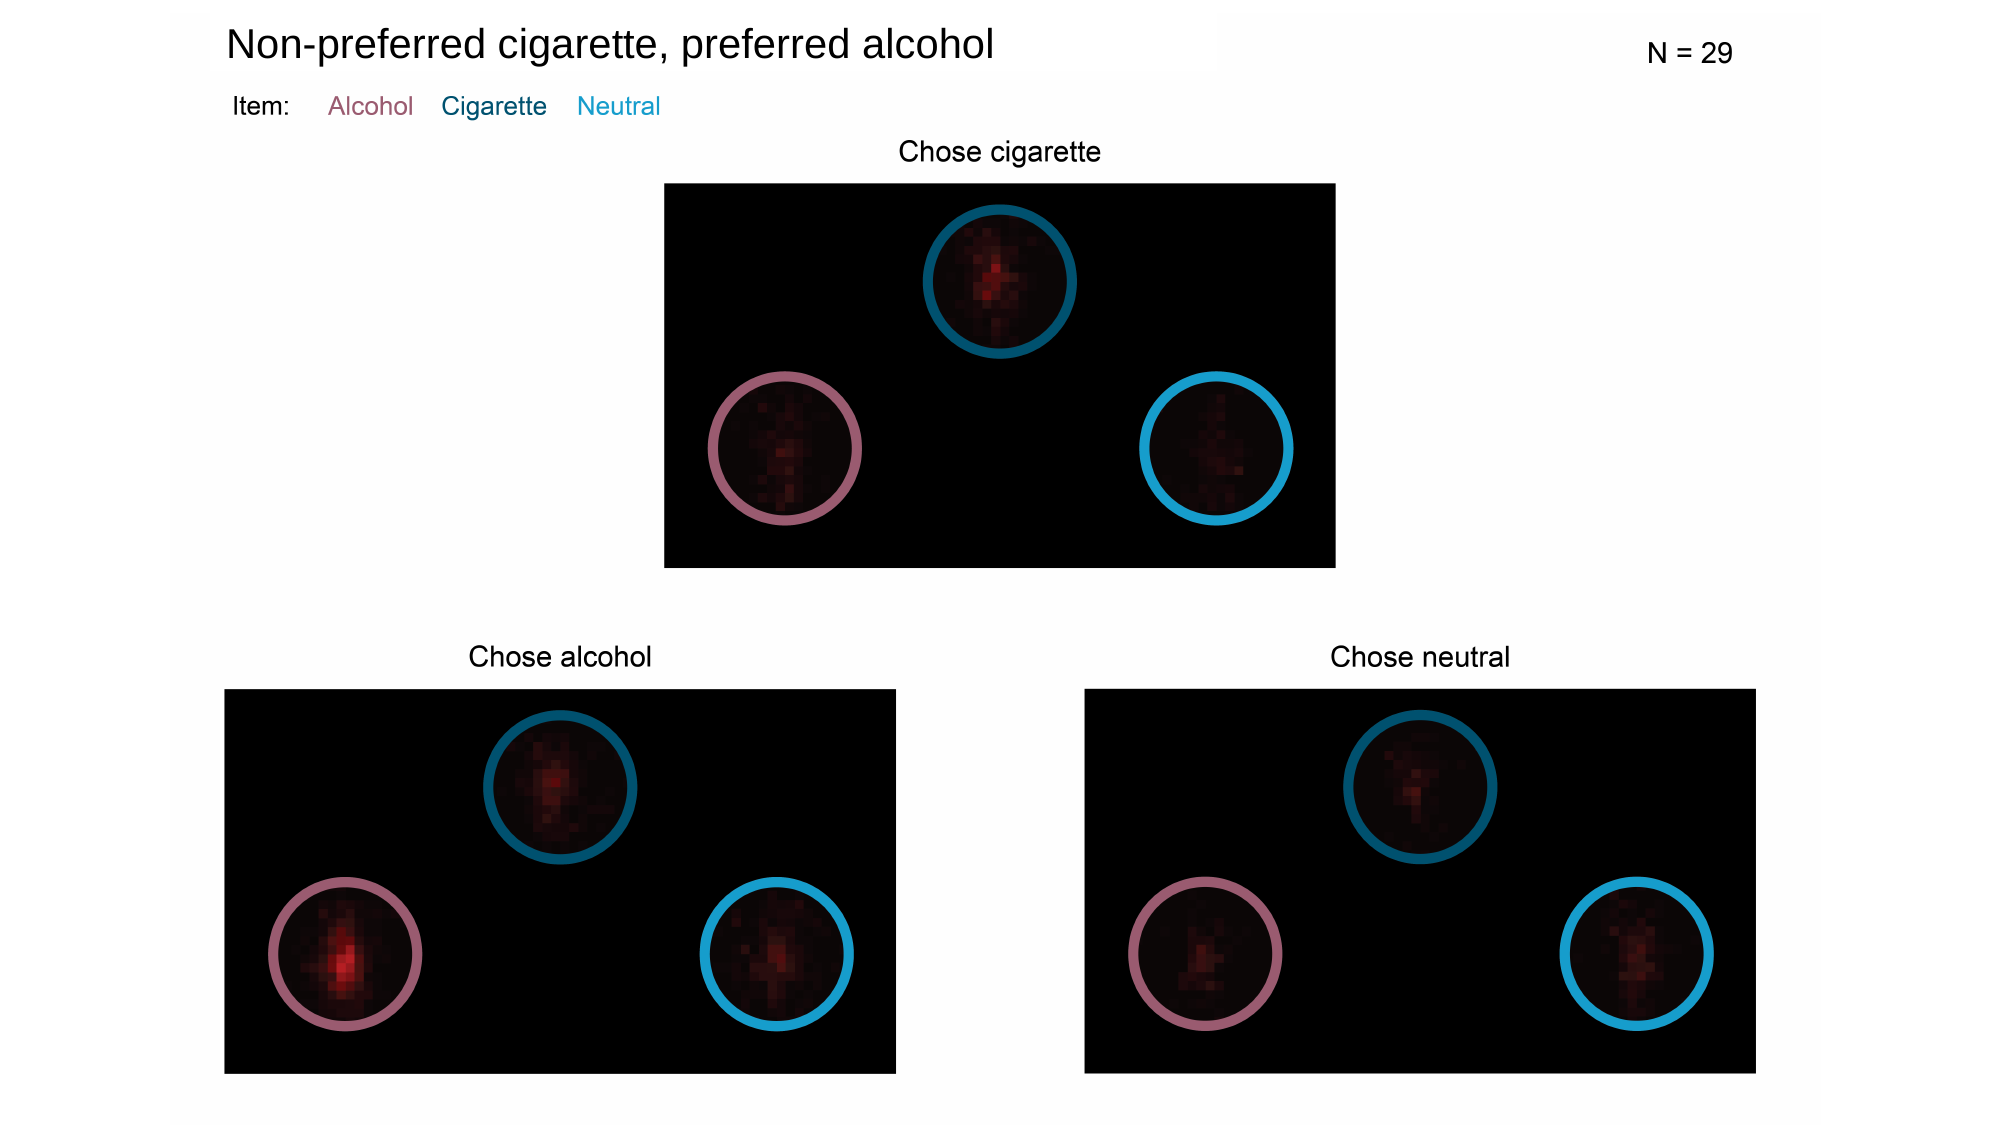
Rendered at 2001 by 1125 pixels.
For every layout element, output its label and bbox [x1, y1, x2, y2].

picture [170, 13, 1821, 1125]
